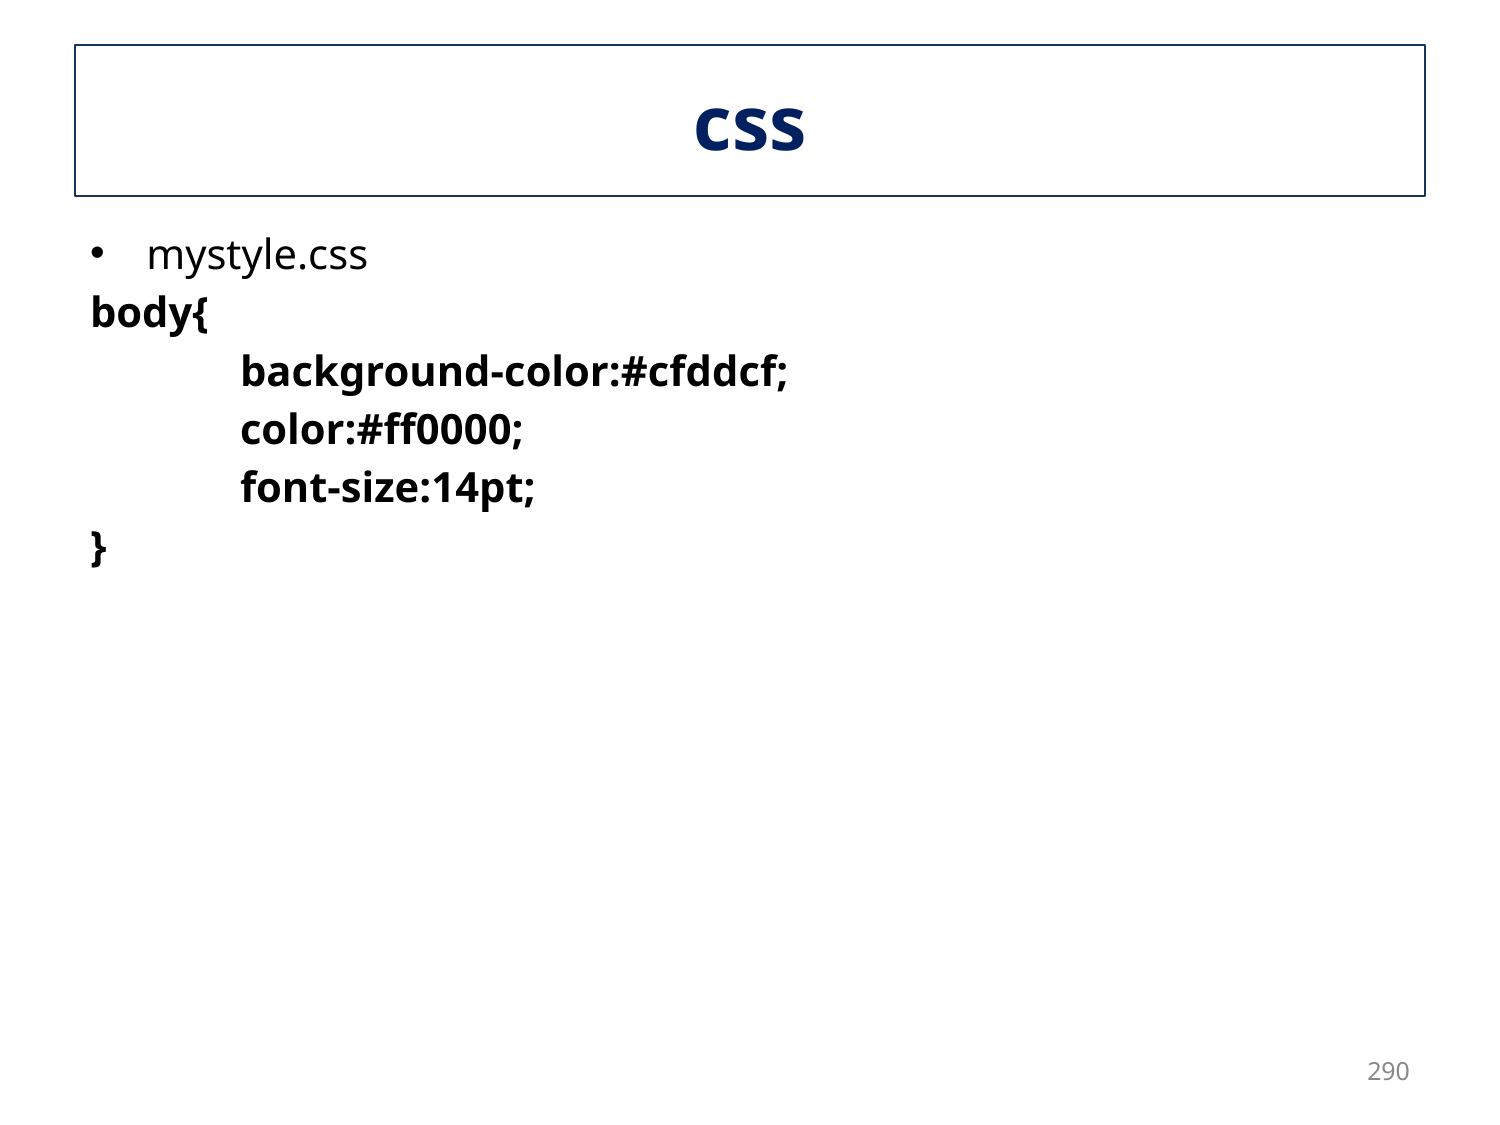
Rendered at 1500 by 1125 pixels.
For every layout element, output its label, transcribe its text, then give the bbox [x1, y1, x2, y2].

list mystyle.css body{ background-color:#cfddcf; color:#ff0000; font-size:14pt; } [75, 219, 1425, 1005]
slide_number 290 [1074, 1042, 1425, 1103]
title css [74, 44, 1426, 197]
